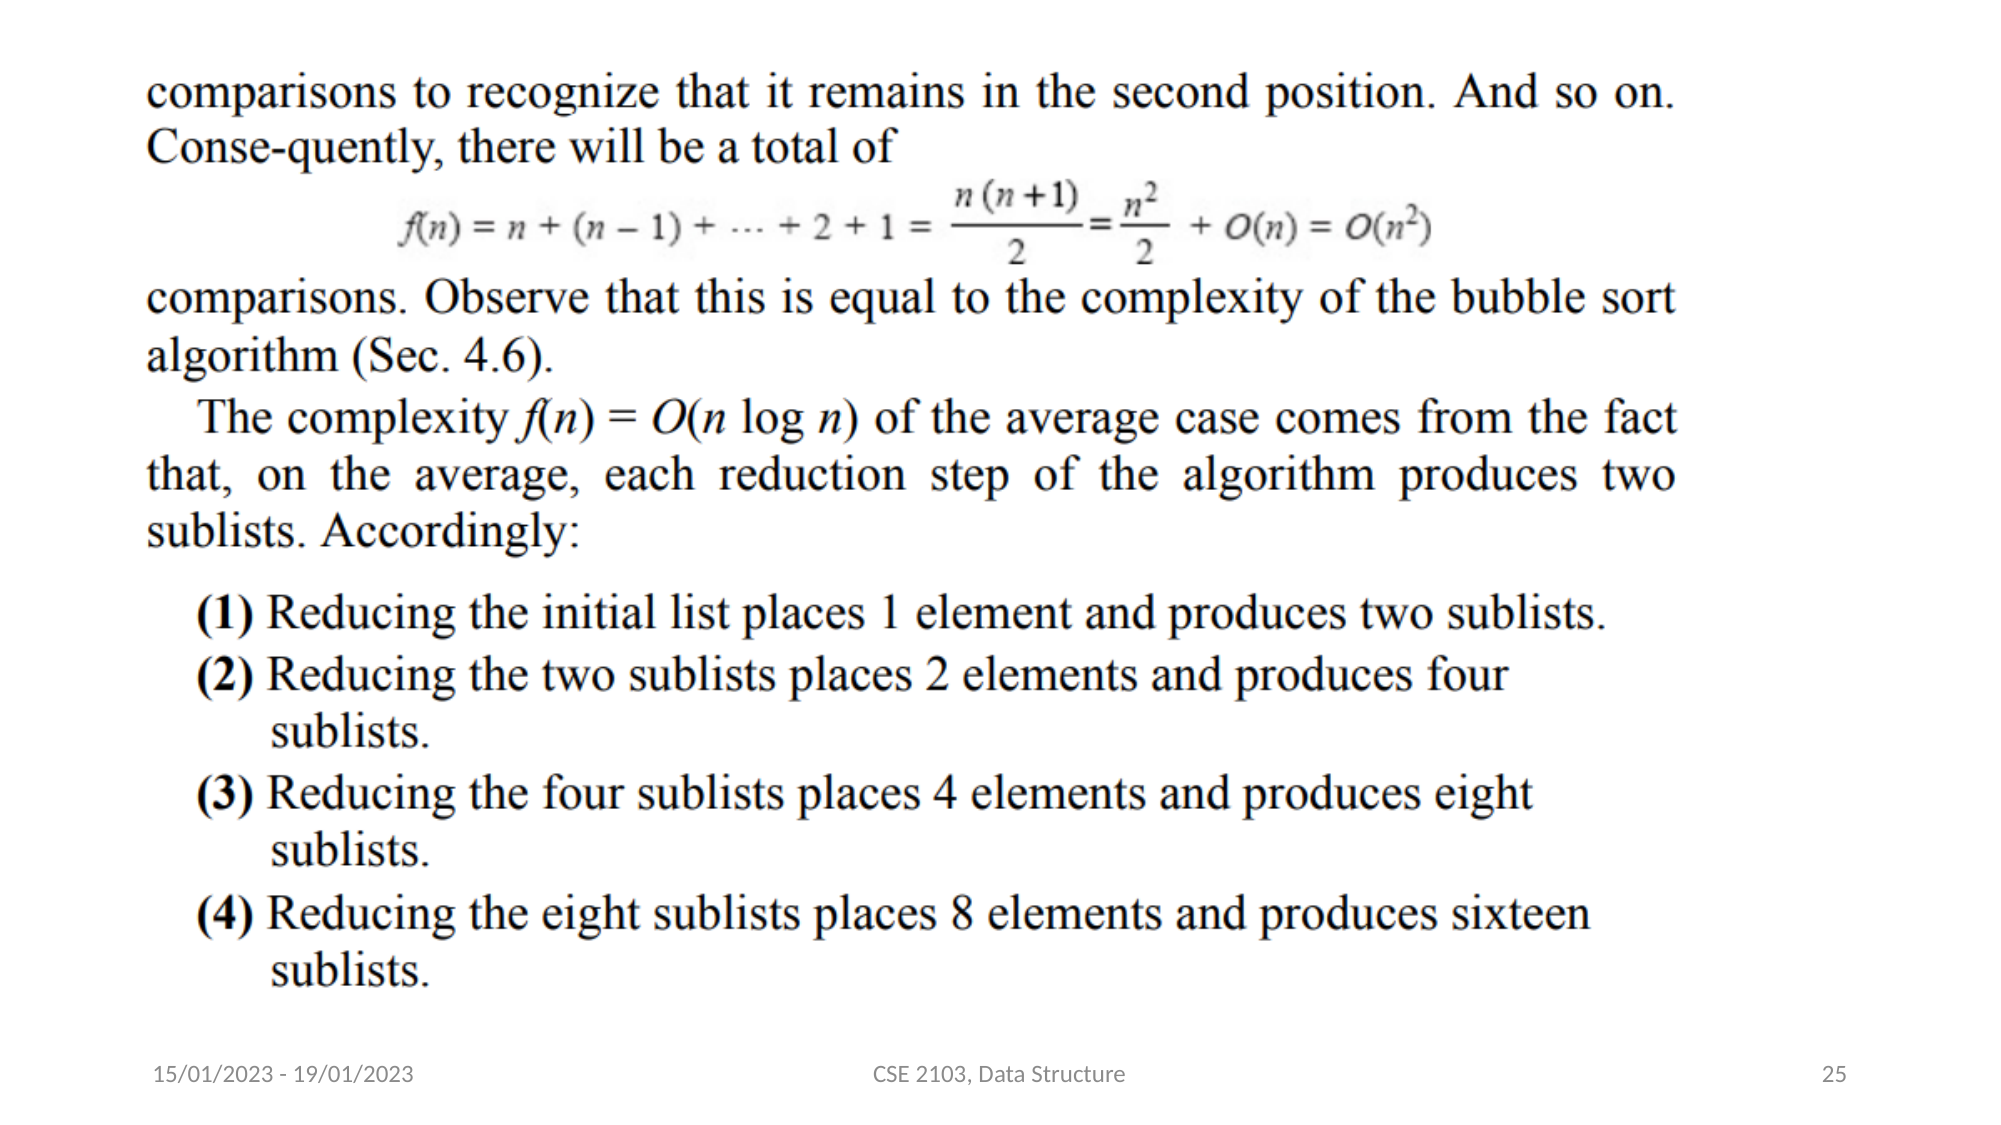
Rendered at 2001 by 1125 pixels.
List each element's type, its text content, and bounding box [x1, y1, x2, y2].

footer CSE 2103, Data Structure [662, 1042, 1338, 1103]
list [137, 59, 1710, 996]
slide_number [137, 1042, 588, 1103]
slide_number 25 [1412, 1042, 1863, 1103]
